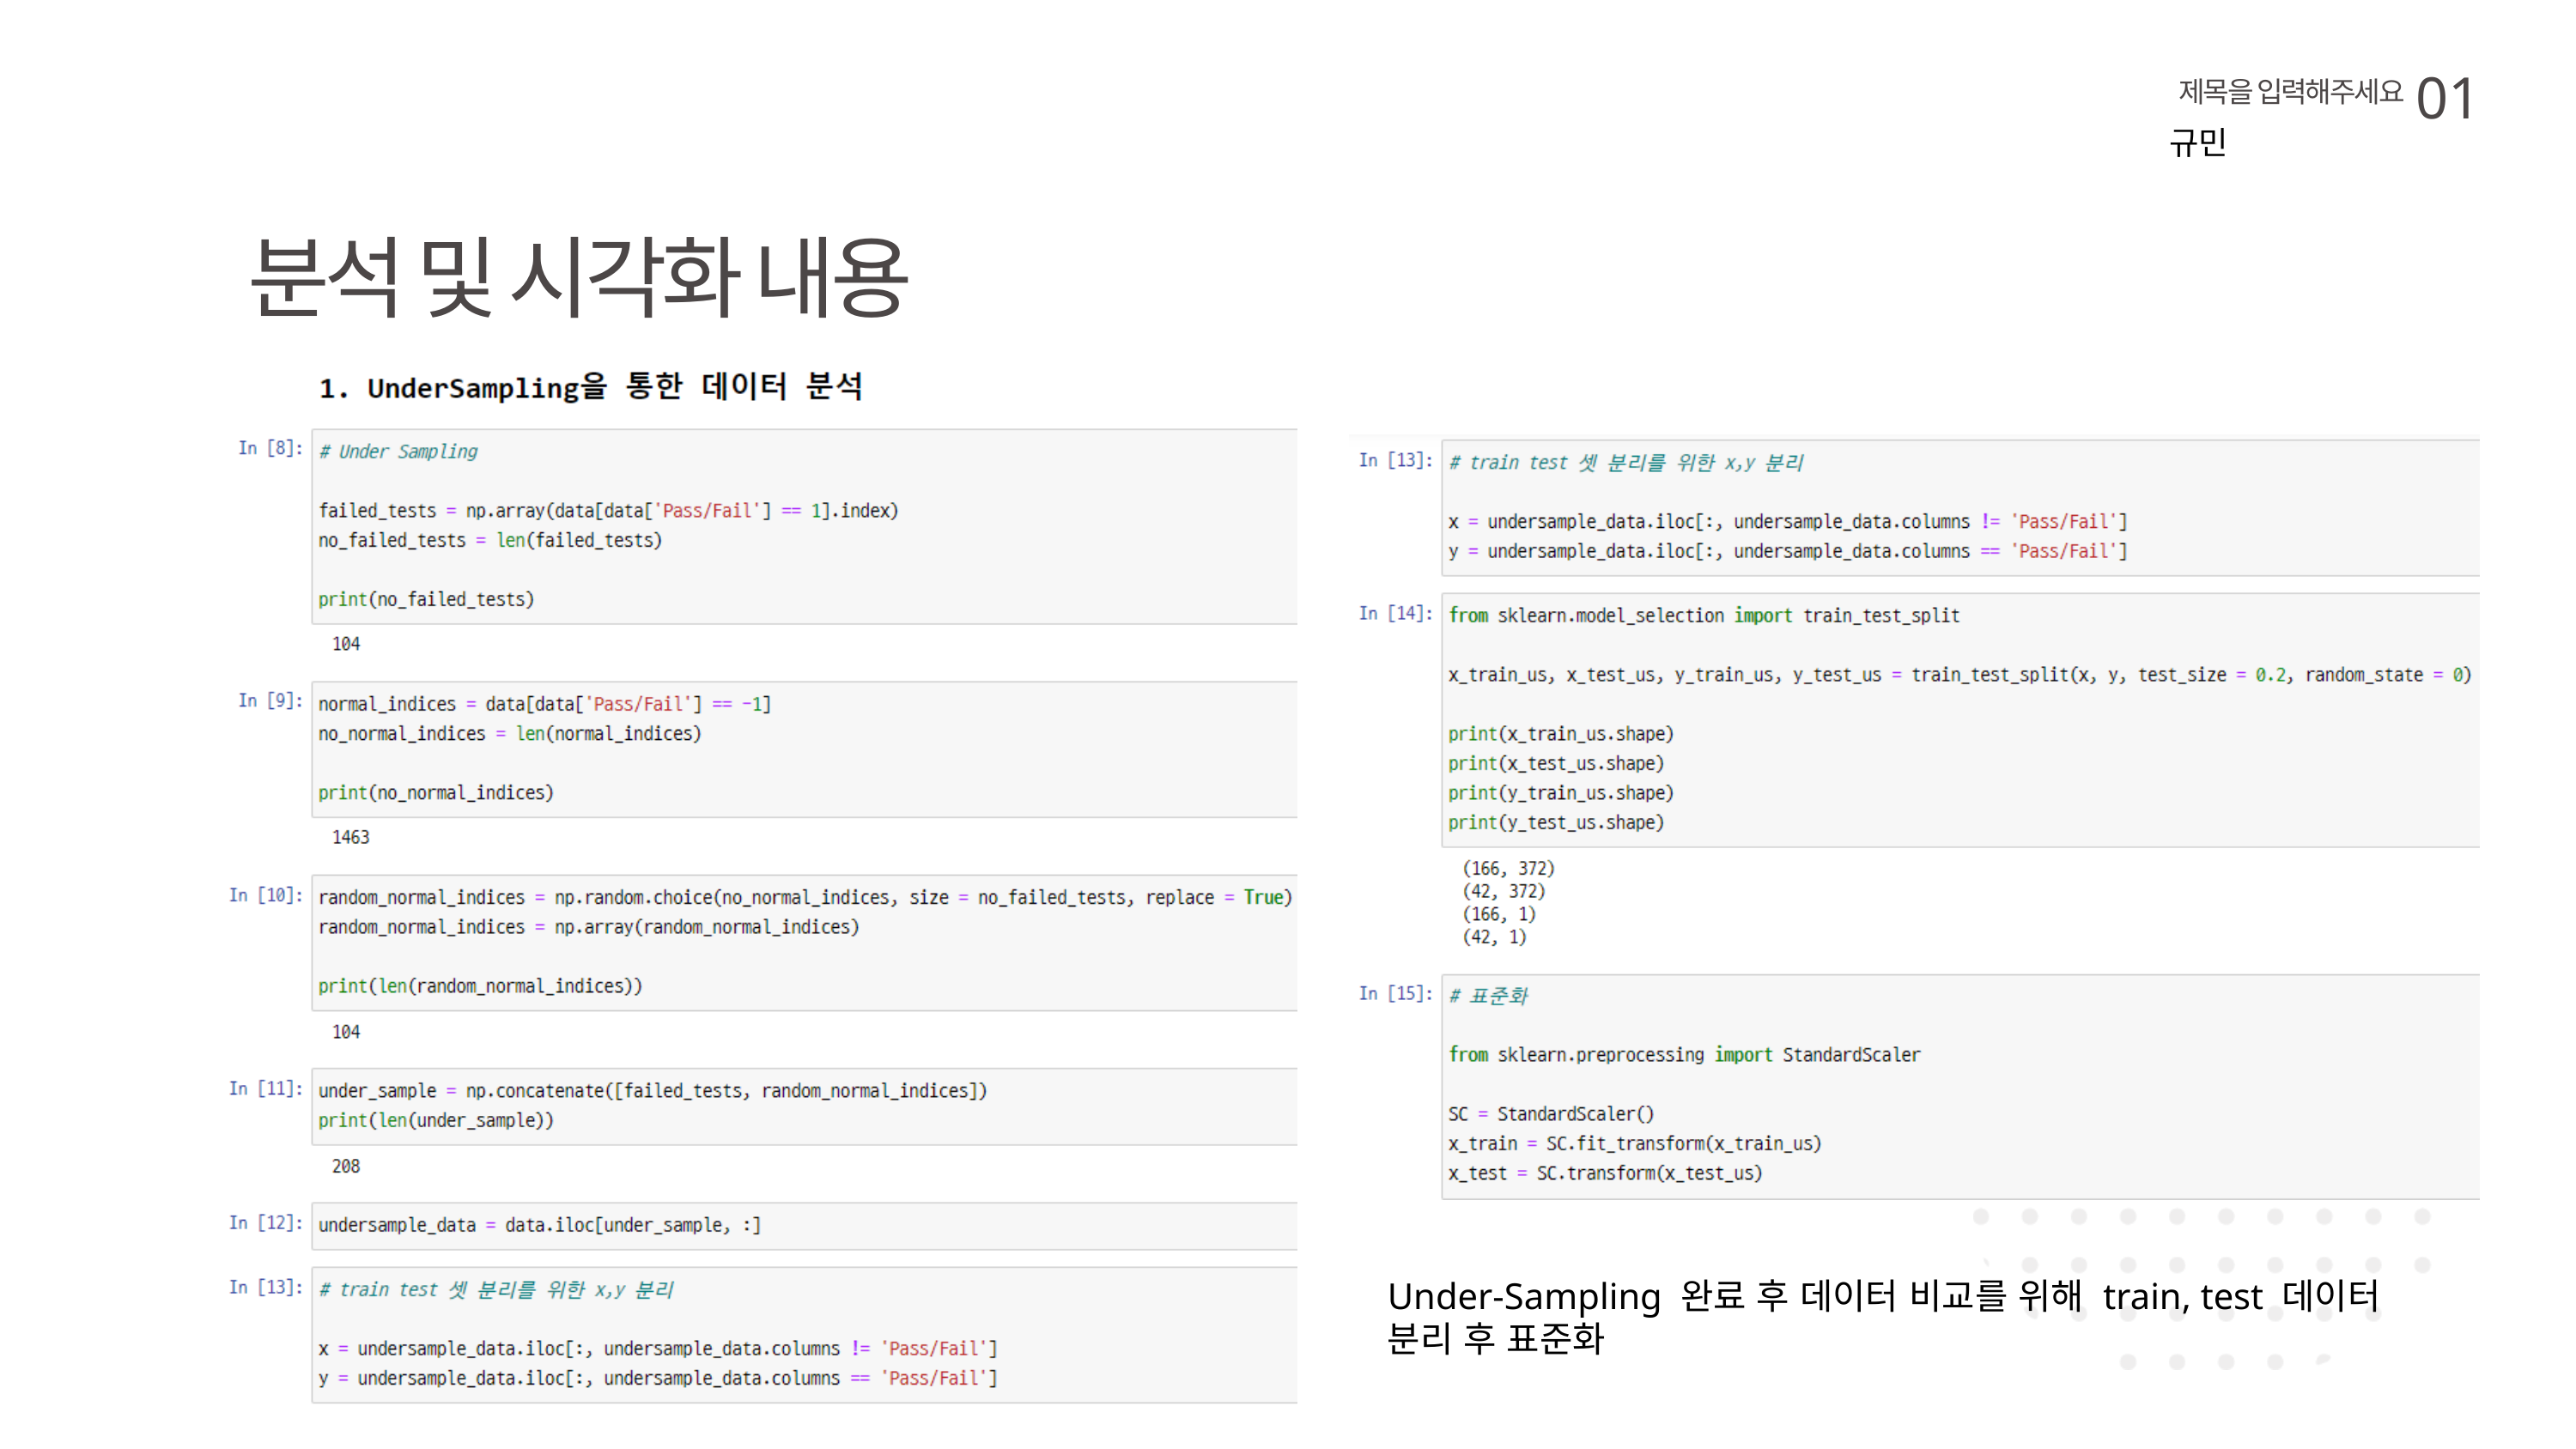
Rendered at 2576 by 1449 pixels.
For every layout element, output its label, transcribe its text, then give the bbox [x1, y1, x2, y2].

picture [1349, 434, 2480, 1200]
text_box 분석 및 시각화 내용 [234, 215, 1666, 336]
picture [219, 363, 1297, 1408]
text_box 제목을 입력해주세요 [1914, 67, 2371, 115]
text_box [1973, 1206, 2480, 1370]
text_box Under-Sampling 완료 후 데이터 비교를 위해 train, test 데이터 분리 후 표준화 [1375, 1267, 1969, 1367]
text_box 규민 [2156, 116, 2458, 168]
text_box 01 [2371, 55, 2494, 136]
